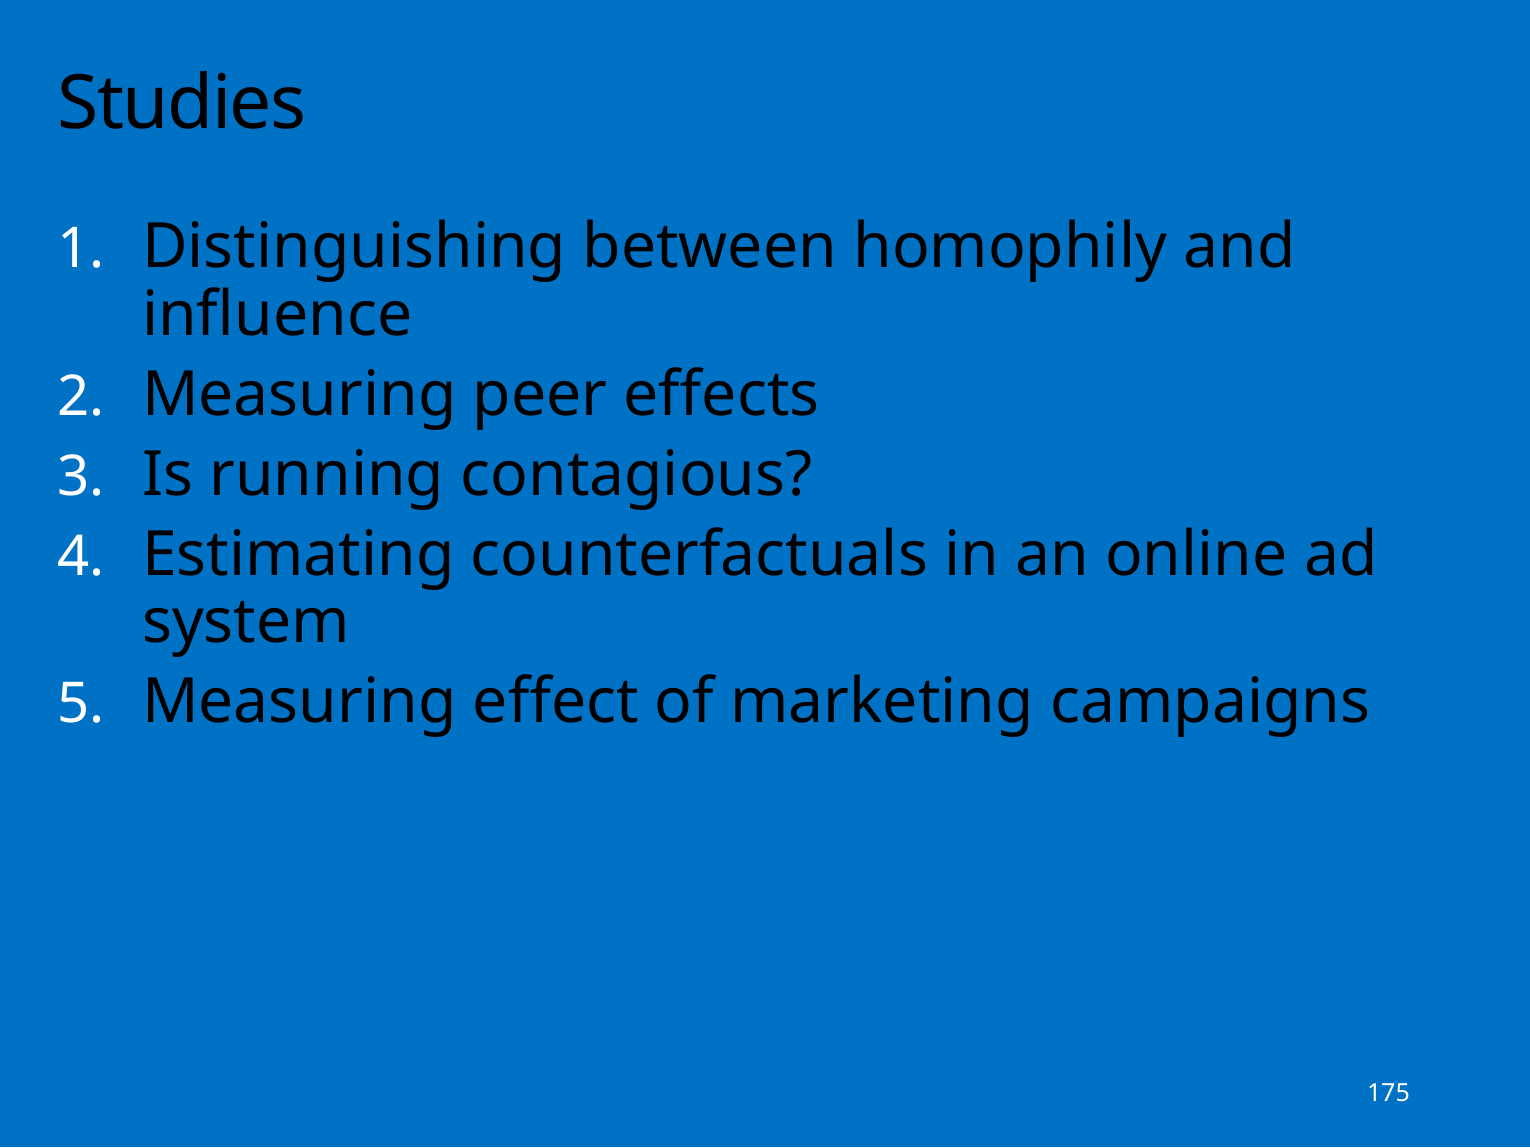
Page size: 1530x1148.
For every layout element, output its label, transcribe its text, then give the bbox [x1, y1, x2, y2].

title Studies [33, 48, 1497, 199]
list Distinguishing between homophily and influence Measuring peer effects Is running contagious? Estimating counterfactuals in an online ad system Measuring effect of marketing campaigns [33, 199, 1497, 714]
slide_number 175 [1080, 1063, 1425, 1125]
